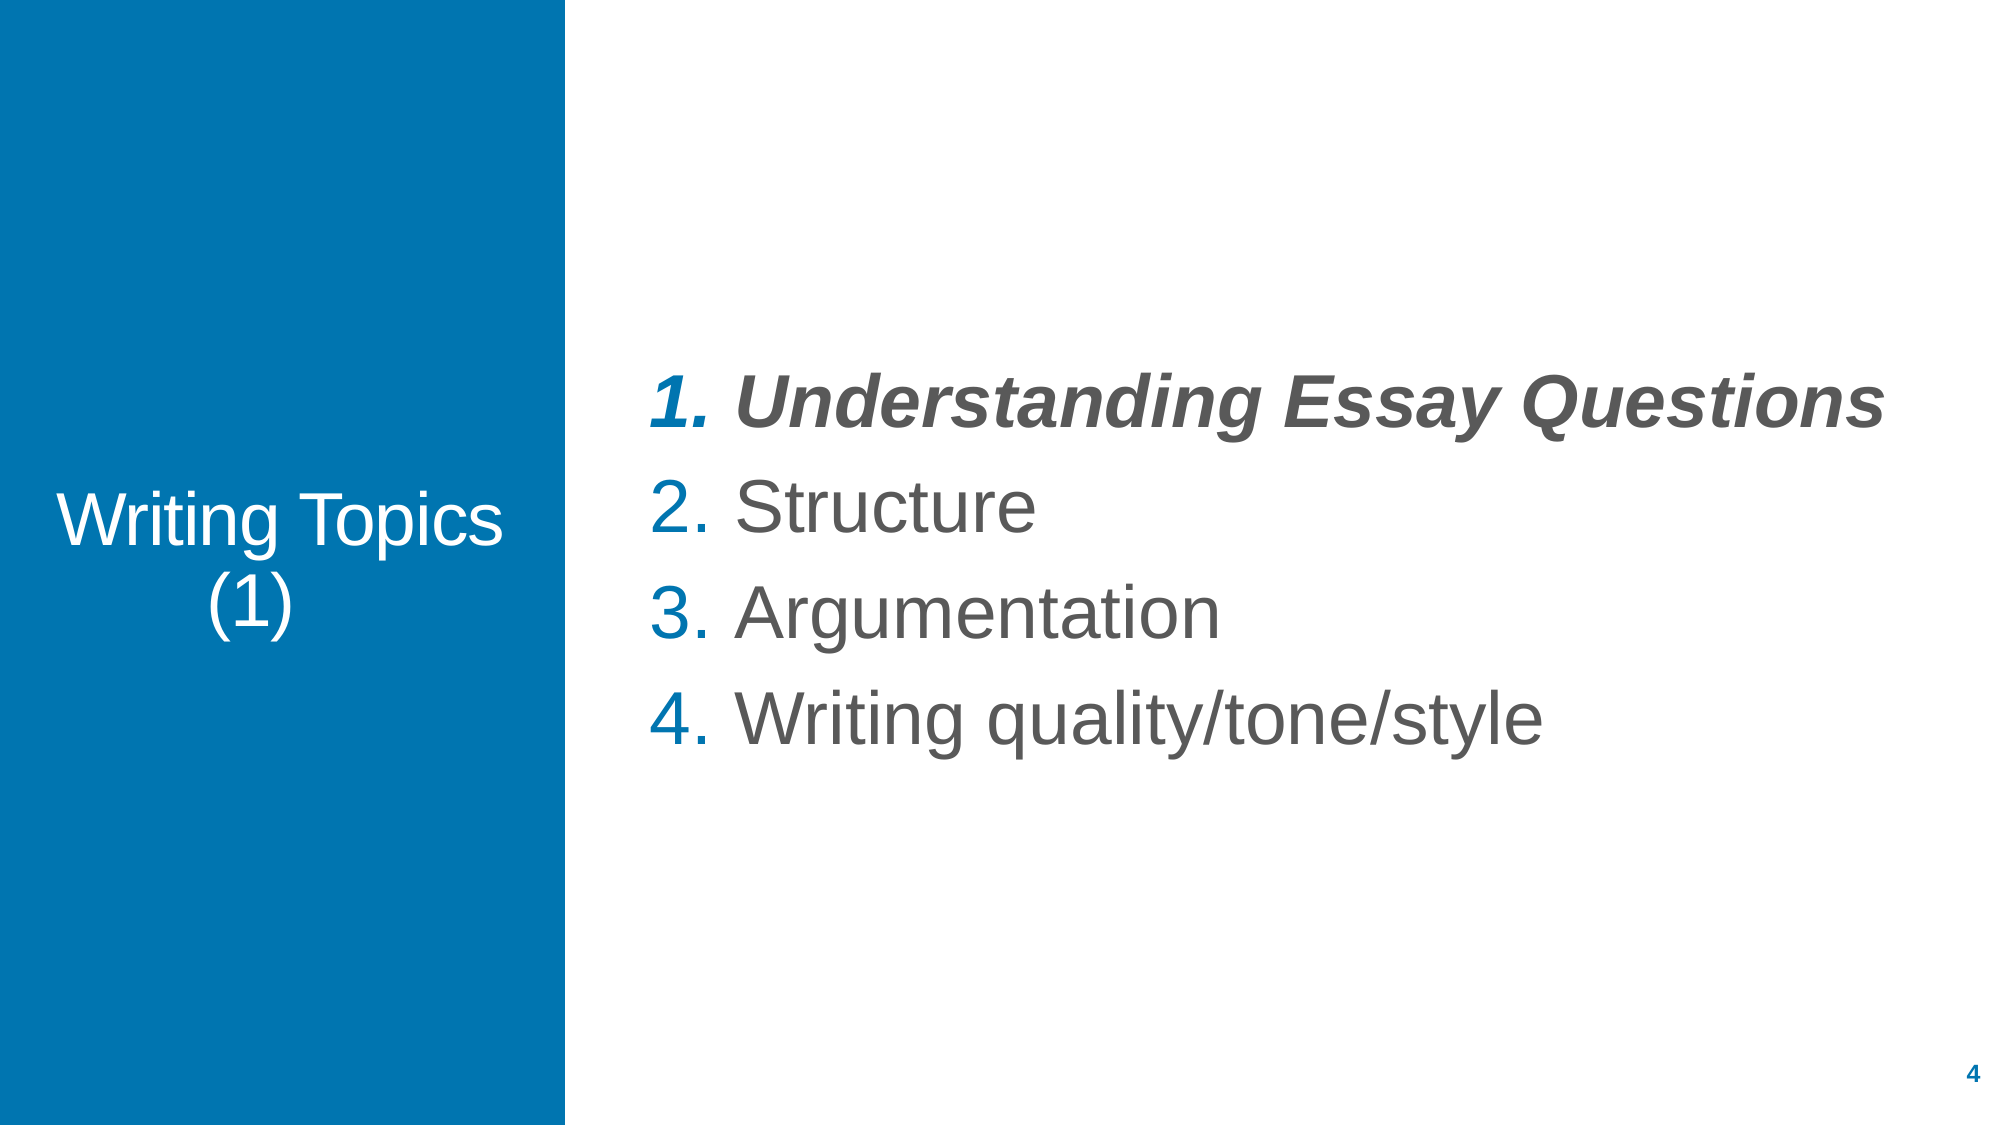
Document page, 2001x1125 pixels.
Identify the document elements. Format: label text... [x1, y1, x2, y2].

title Writing Topics (1) [41, 184, 525, 940]
slide_number 4 [1744, 1042, 1996, 1103]
list Understanding Essay Questions Structure Argumentation Writing quality/tone/style [634, 141, 1915, 982]
